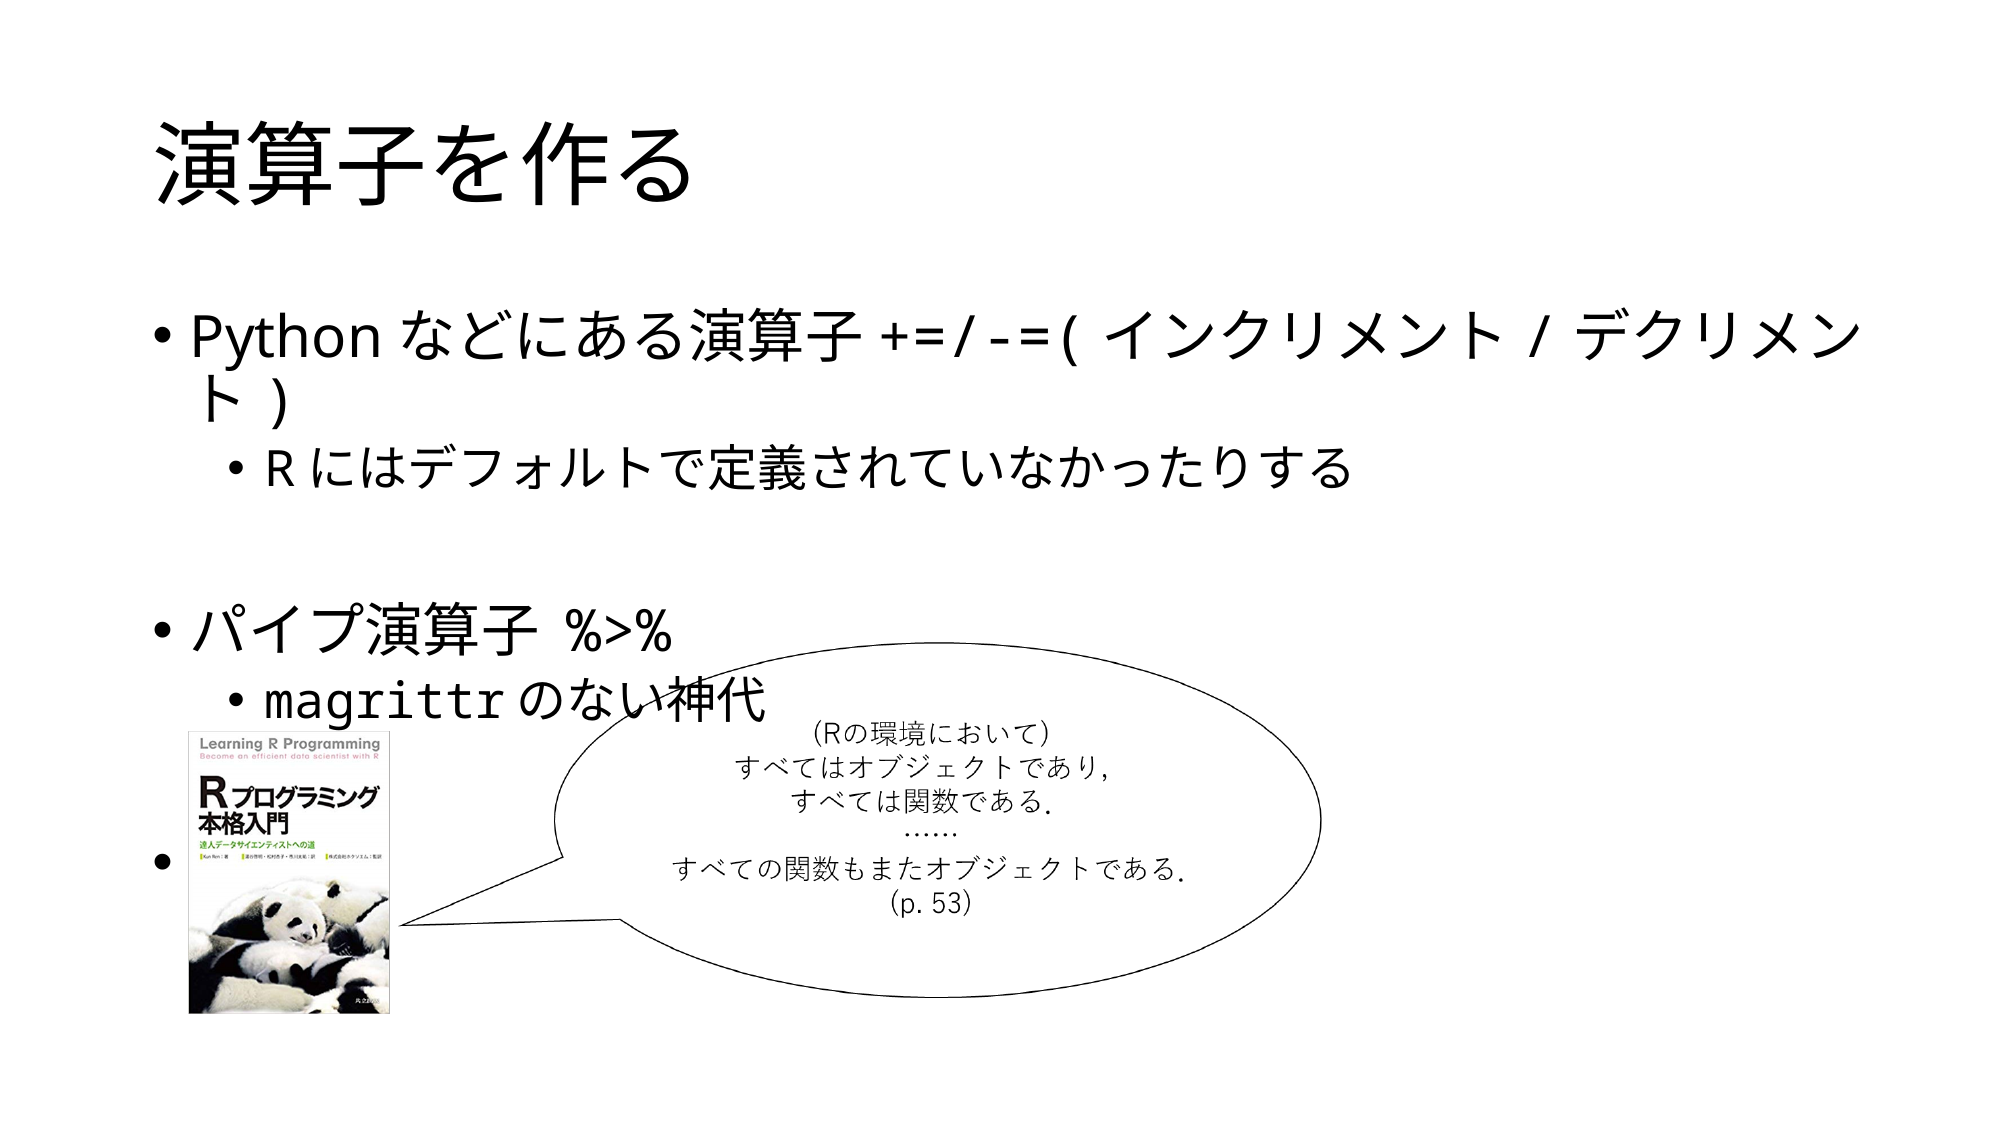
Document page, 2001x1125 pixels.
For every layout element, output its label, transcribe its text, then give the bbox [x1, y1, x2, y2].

list Pythonなどにある演算子+=/-=(インクリメント/デクリメント) Rにはデフォルトで定義されていなかったりする パイプ演算子 %>% magrittrのない神代 . [137, 299, 1912, 1014]
title 演算子を作る [137, 59, 1863, 278]
picture [188, 641, 1322, 1014]
